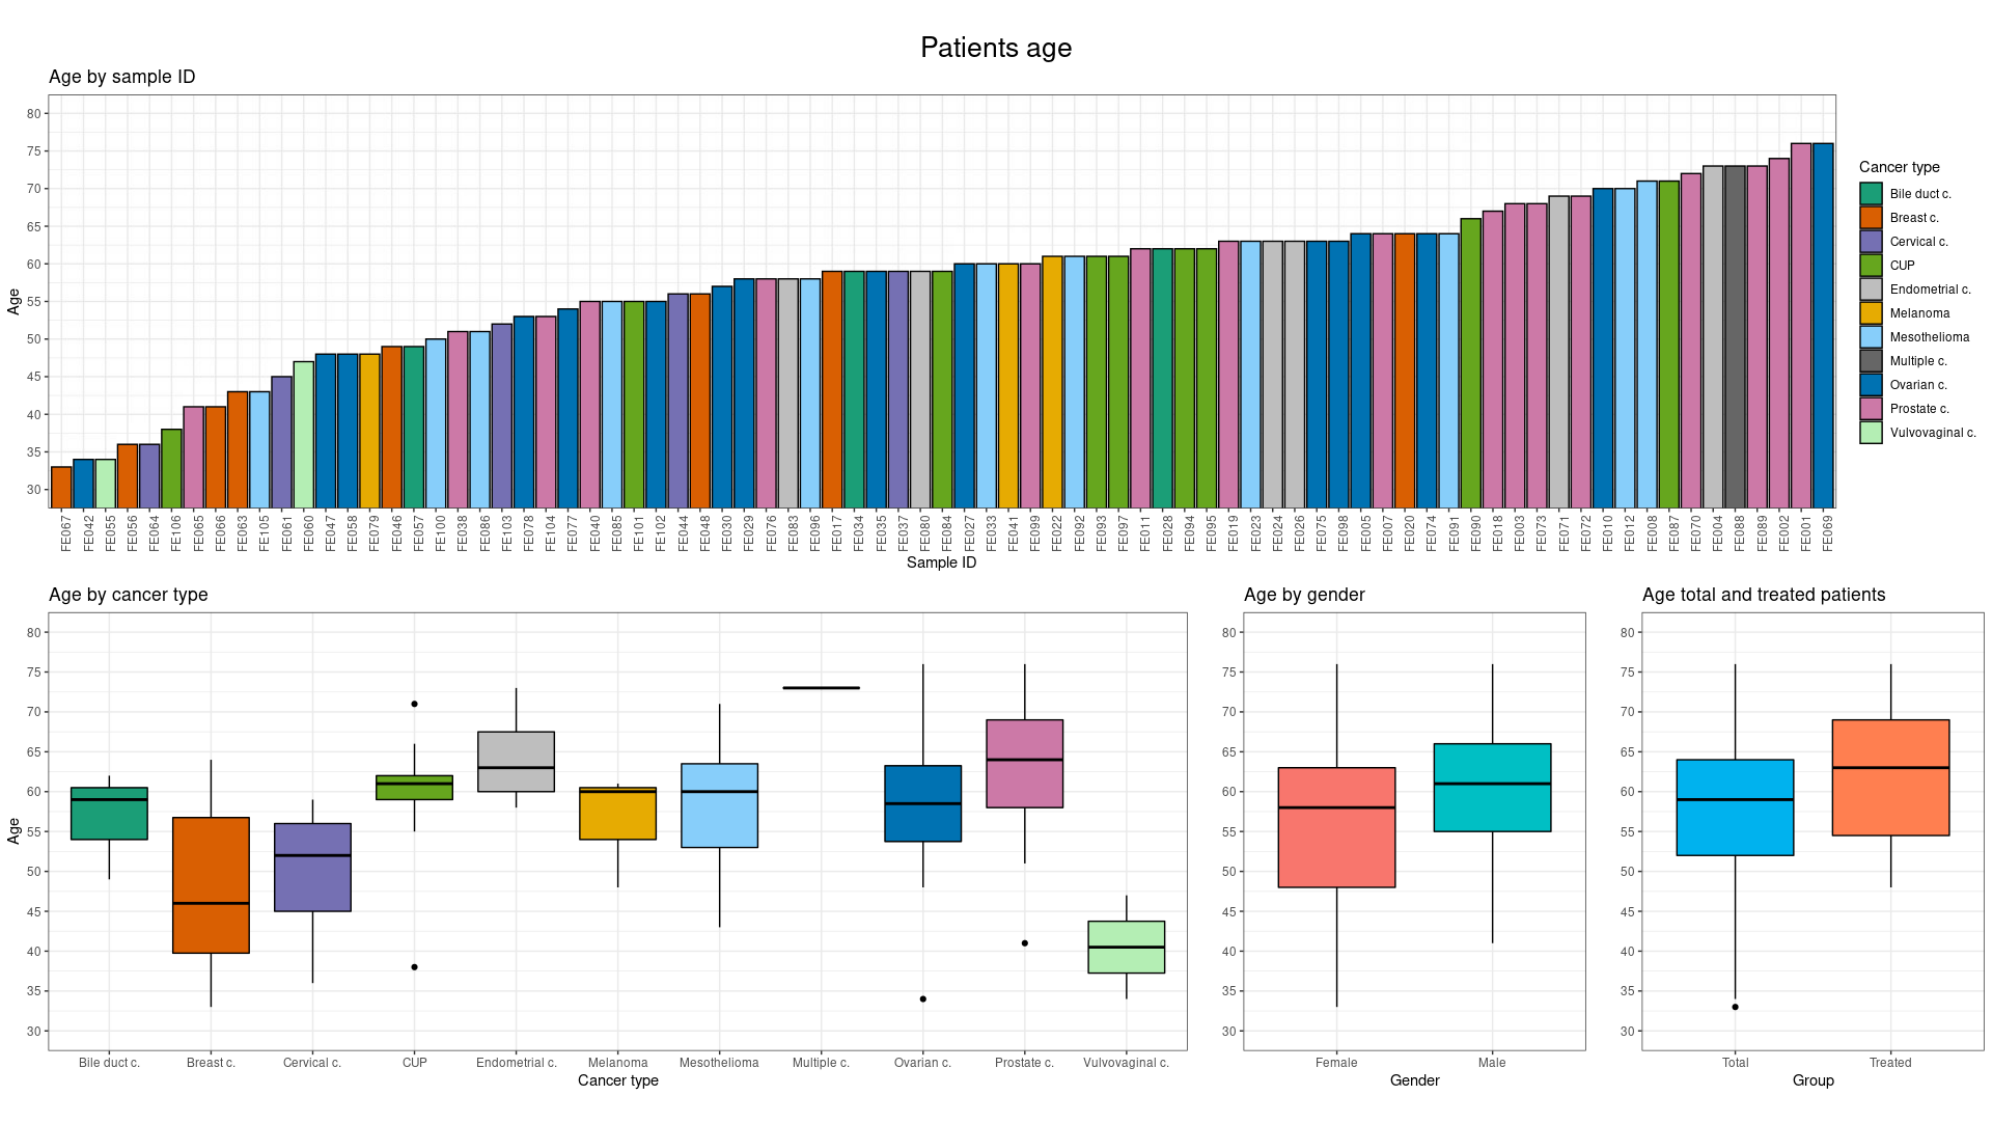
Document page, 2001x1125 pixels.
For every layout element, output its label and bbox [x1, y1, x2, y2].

list [0, 29, 1992, 1095]
